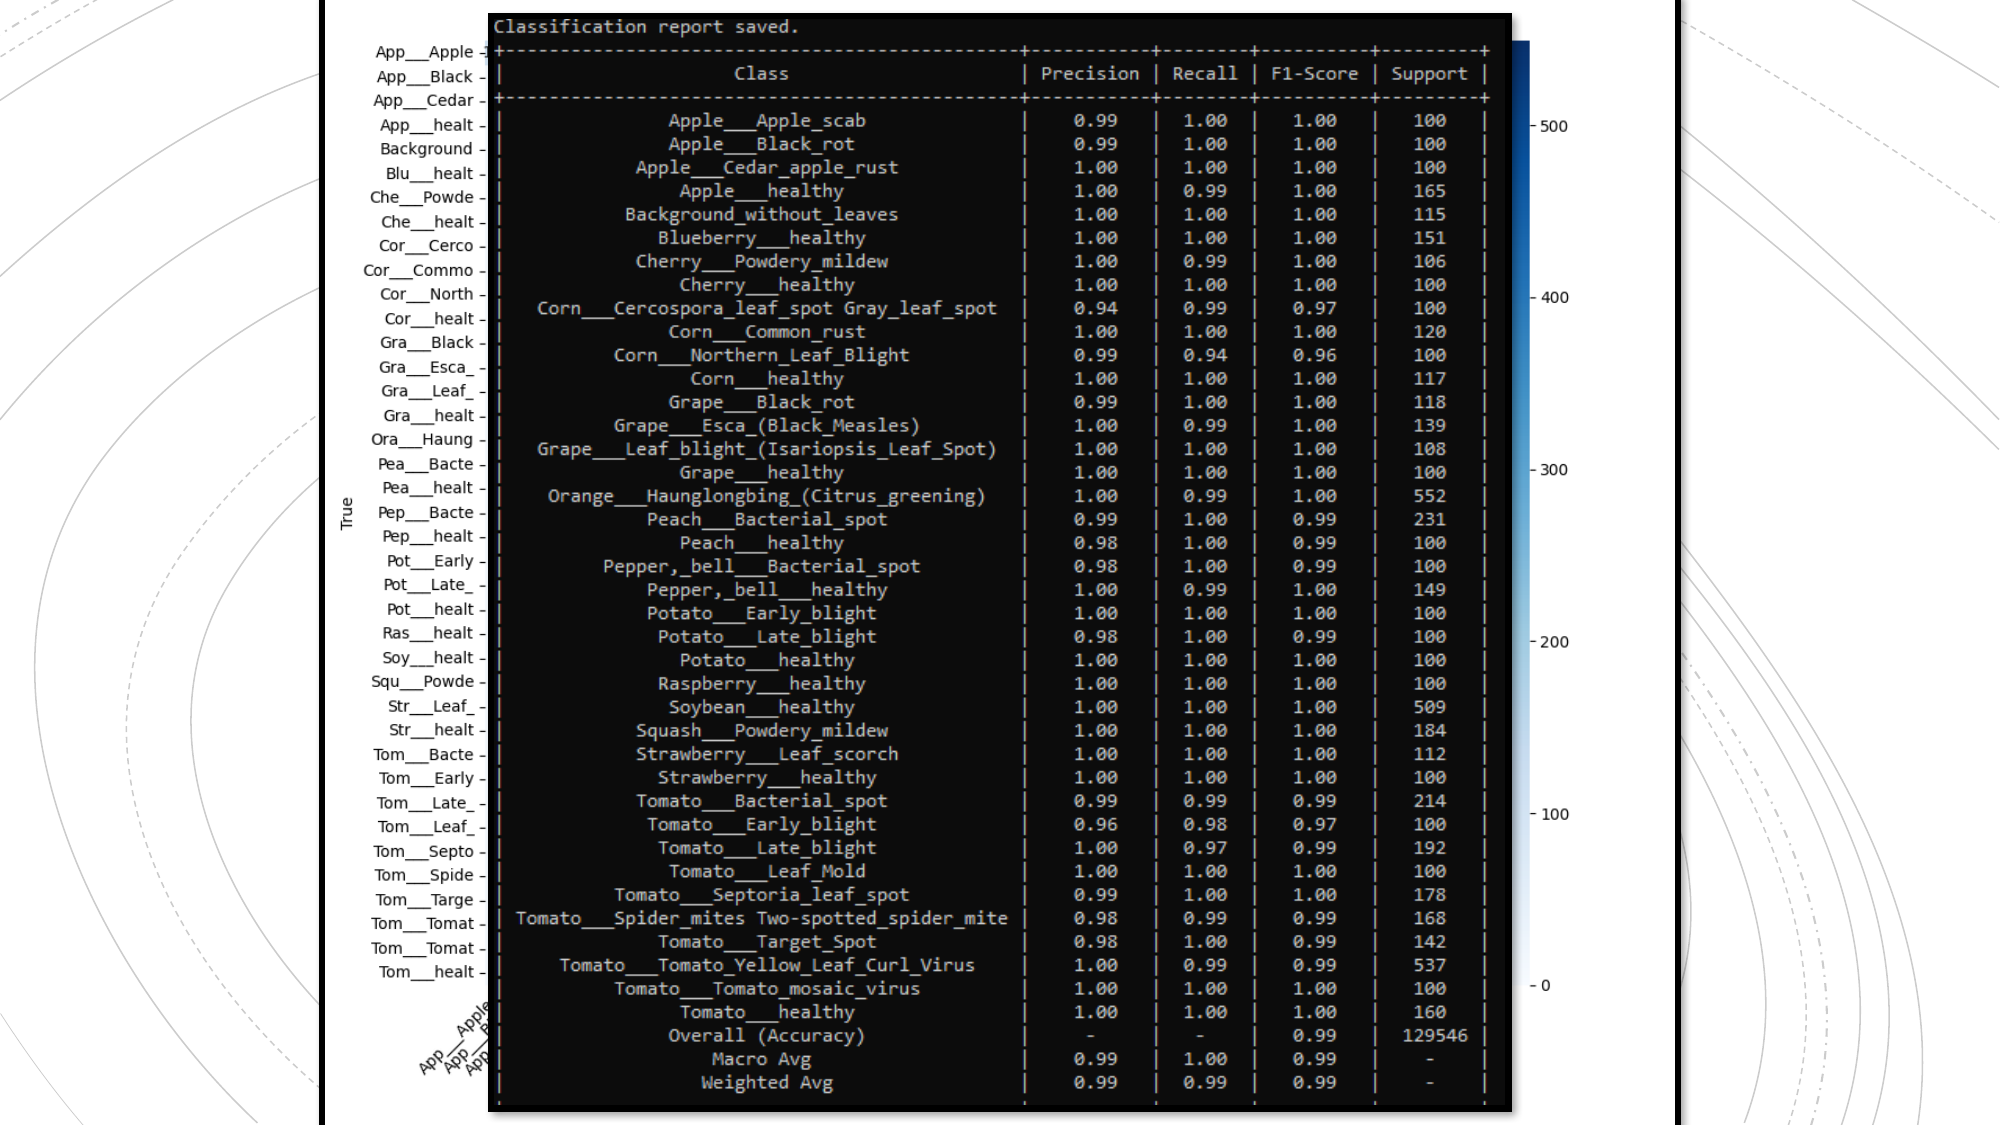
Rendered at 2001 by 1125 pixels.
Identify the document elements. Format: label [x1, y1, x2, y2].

picture [324, 0, 1676, 1125]
